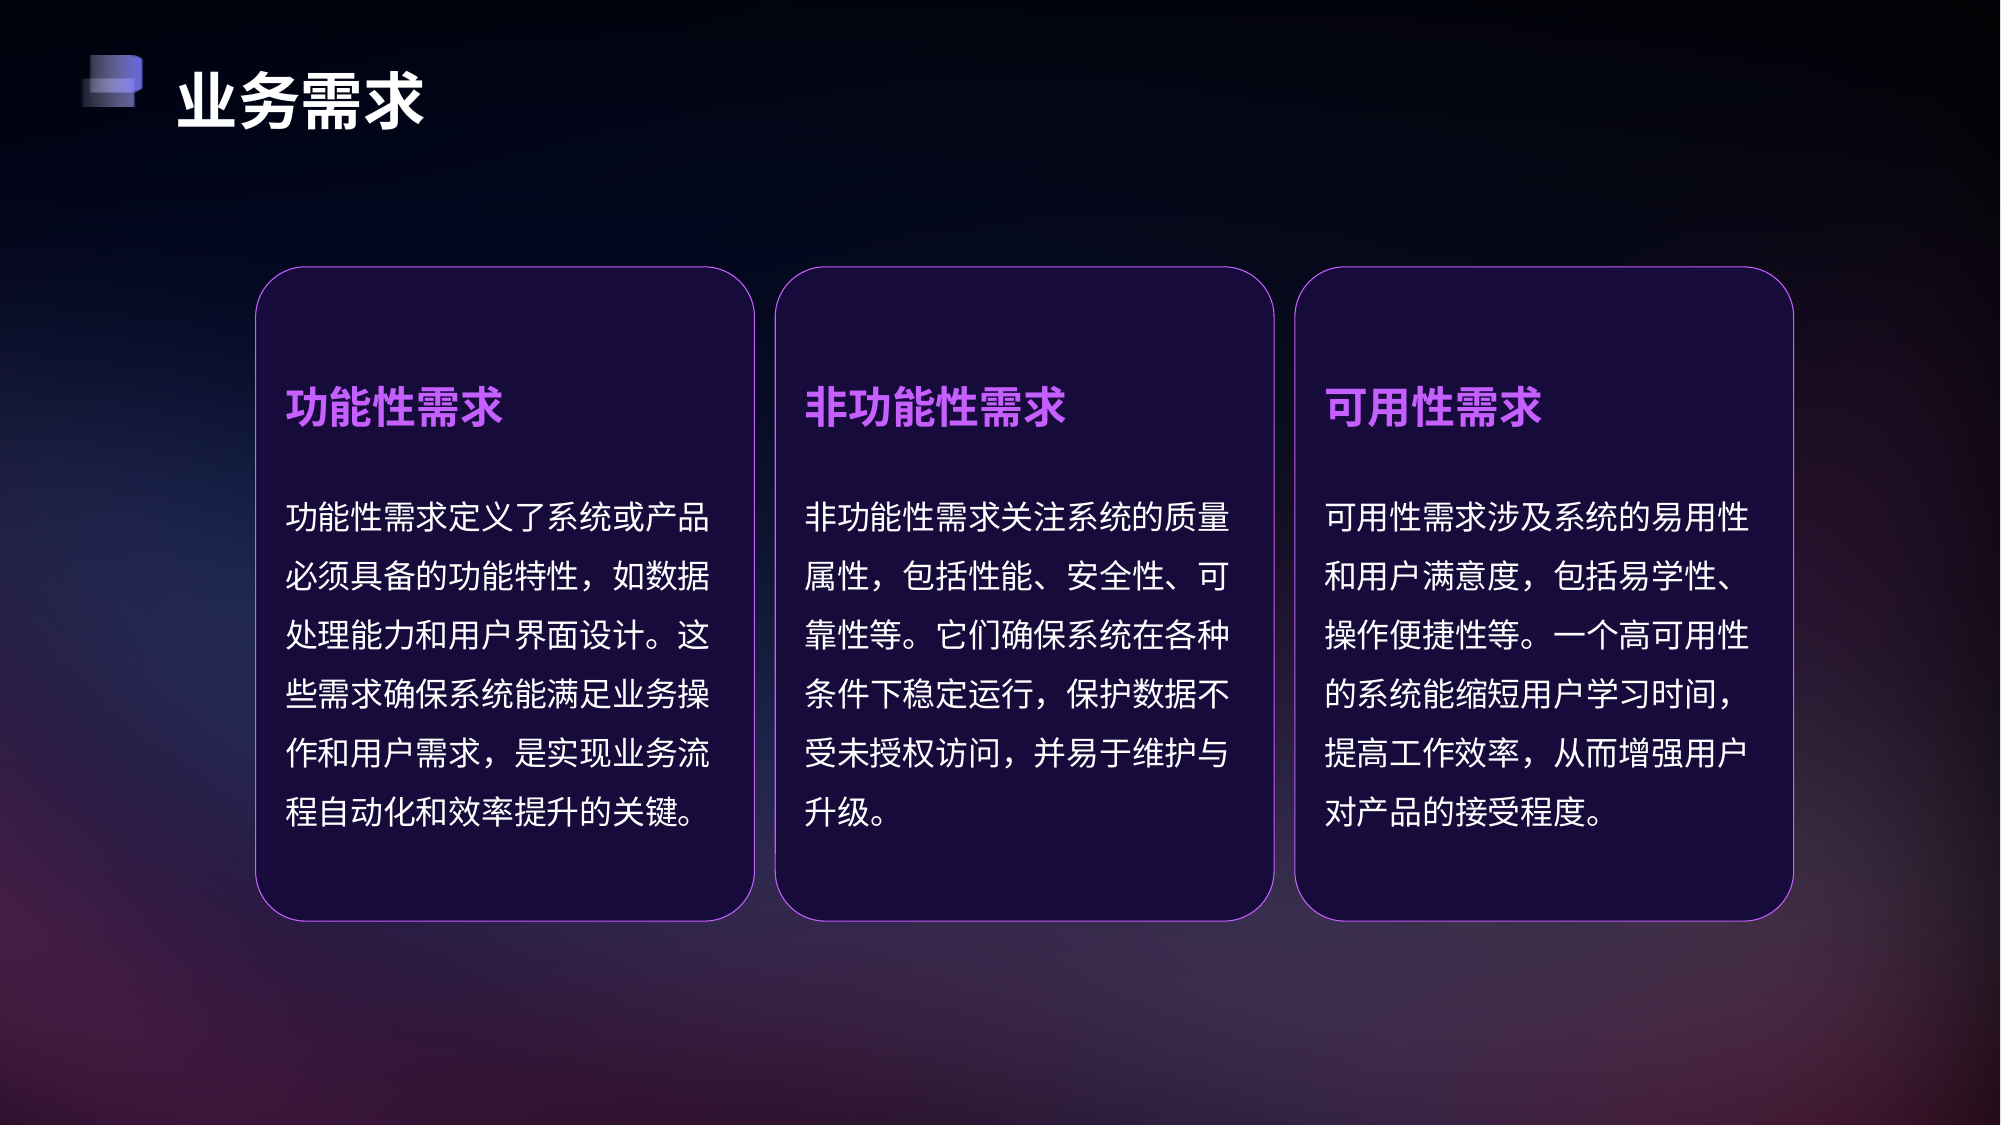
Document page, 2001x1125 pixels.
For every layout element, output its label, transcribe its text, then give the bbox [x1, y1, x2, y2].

text_box 可用性需求 可用性需求涉及系统的易用性和用户满意度，包括易学性、操作便捷性等。一个高可用性的系统能缩短用户学习时间，提高工作效率，从而增强用户对产品的接受程度。 [1292, 264, 1796, 924]
text_box 功能性需求 功能性需求定义了系统或产品必须具备的功能特性，如数据处理能力和用户界面设计。这些需求确保系统能满足业务操作和用户需求，是实现业务流程自动化和效率提升的关键。 [253, 264, 757, 924]
text_box 业务需求 [159, 15, 1700, 147]
text_box 非功能性需求 非功能性需求关注系统的质量属性，包括性能、安全性、可靠性等。它们确保系统在各种条件下稳定运行，保护数据不受未授权访问，并易于维护与升级。 [773, 264, 1277, 924]
picture [0, 0, 2001, 1125]
